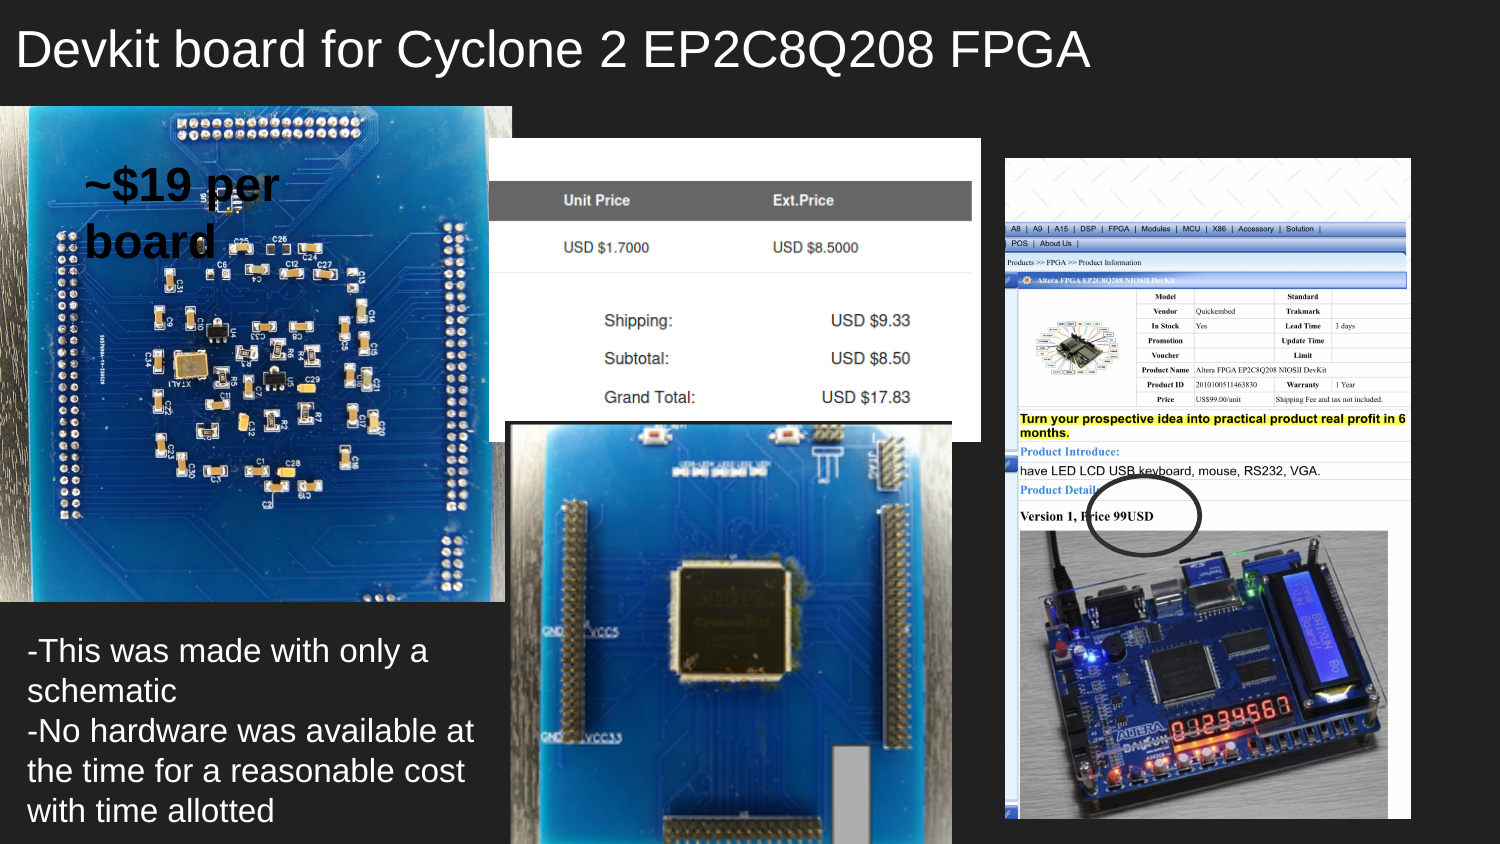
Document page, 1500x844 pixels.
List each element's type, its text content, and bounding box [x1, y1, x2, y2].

text_box Devkit board for Cyclone 2 EP2C8Q208 FPGA [0, 0, 1391, 93]
picture [0, 105, 981, 844]
picture [1005, 158, 1411, 819]
text_box -This was made with only a schematic -No hardware was available at the time for a reasonable cost with time allotted [12, 614, 499, 844]
